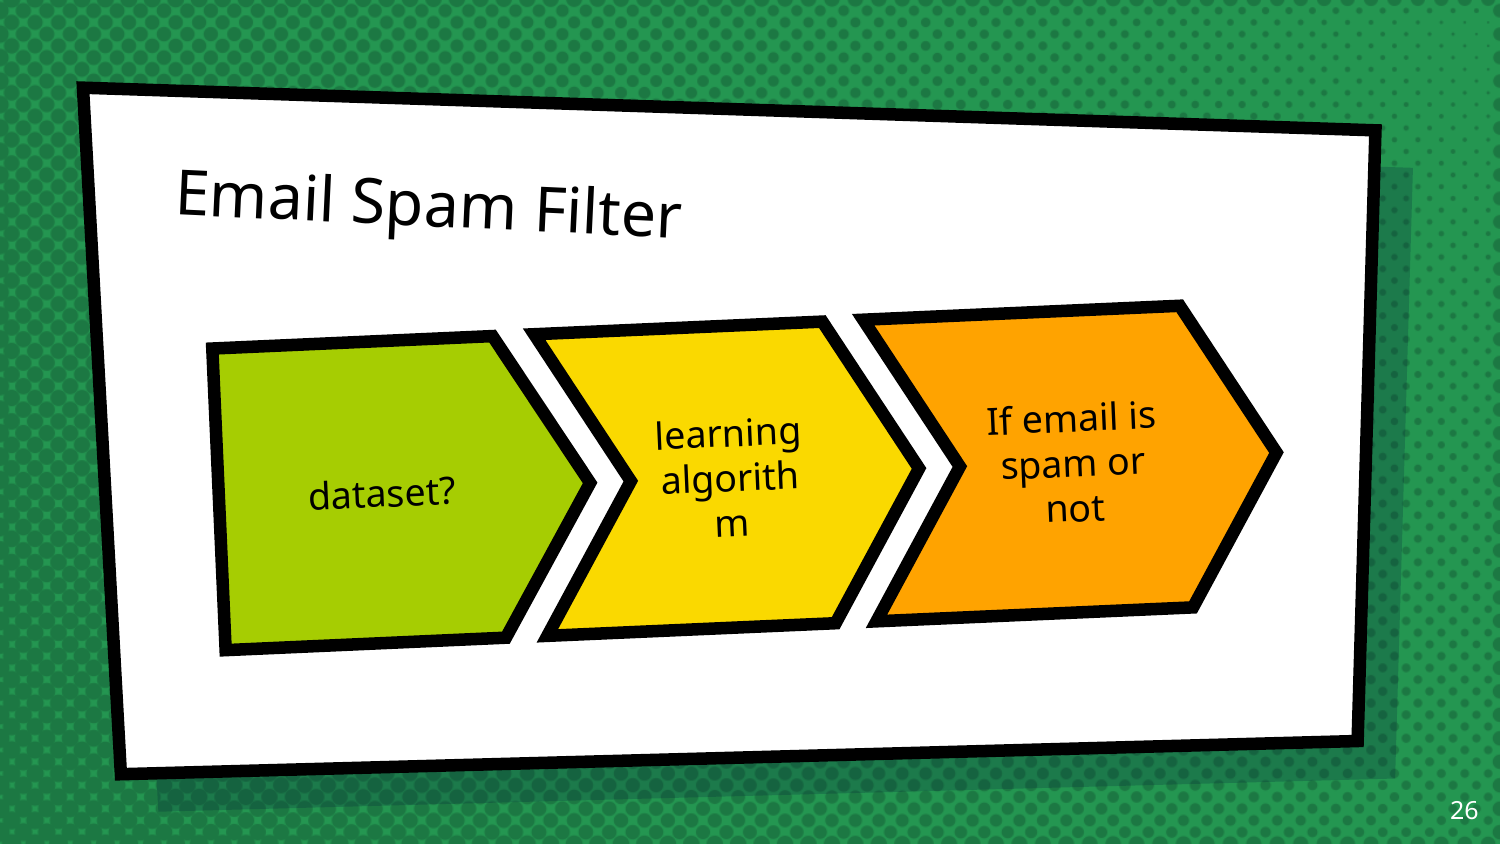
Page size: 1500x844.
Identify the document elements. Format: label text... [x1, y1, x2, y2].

slide_number ‹#› [1403, 779, 1494, 844]
title Email Spam Filter [157, 116, 1316, 296]
text_box dataset? [212, 336, 591, 651]
text_box If email is spam or not [863, 305, 1277, 622]
text_box learning algorithm [534, 321, 920, 636]
